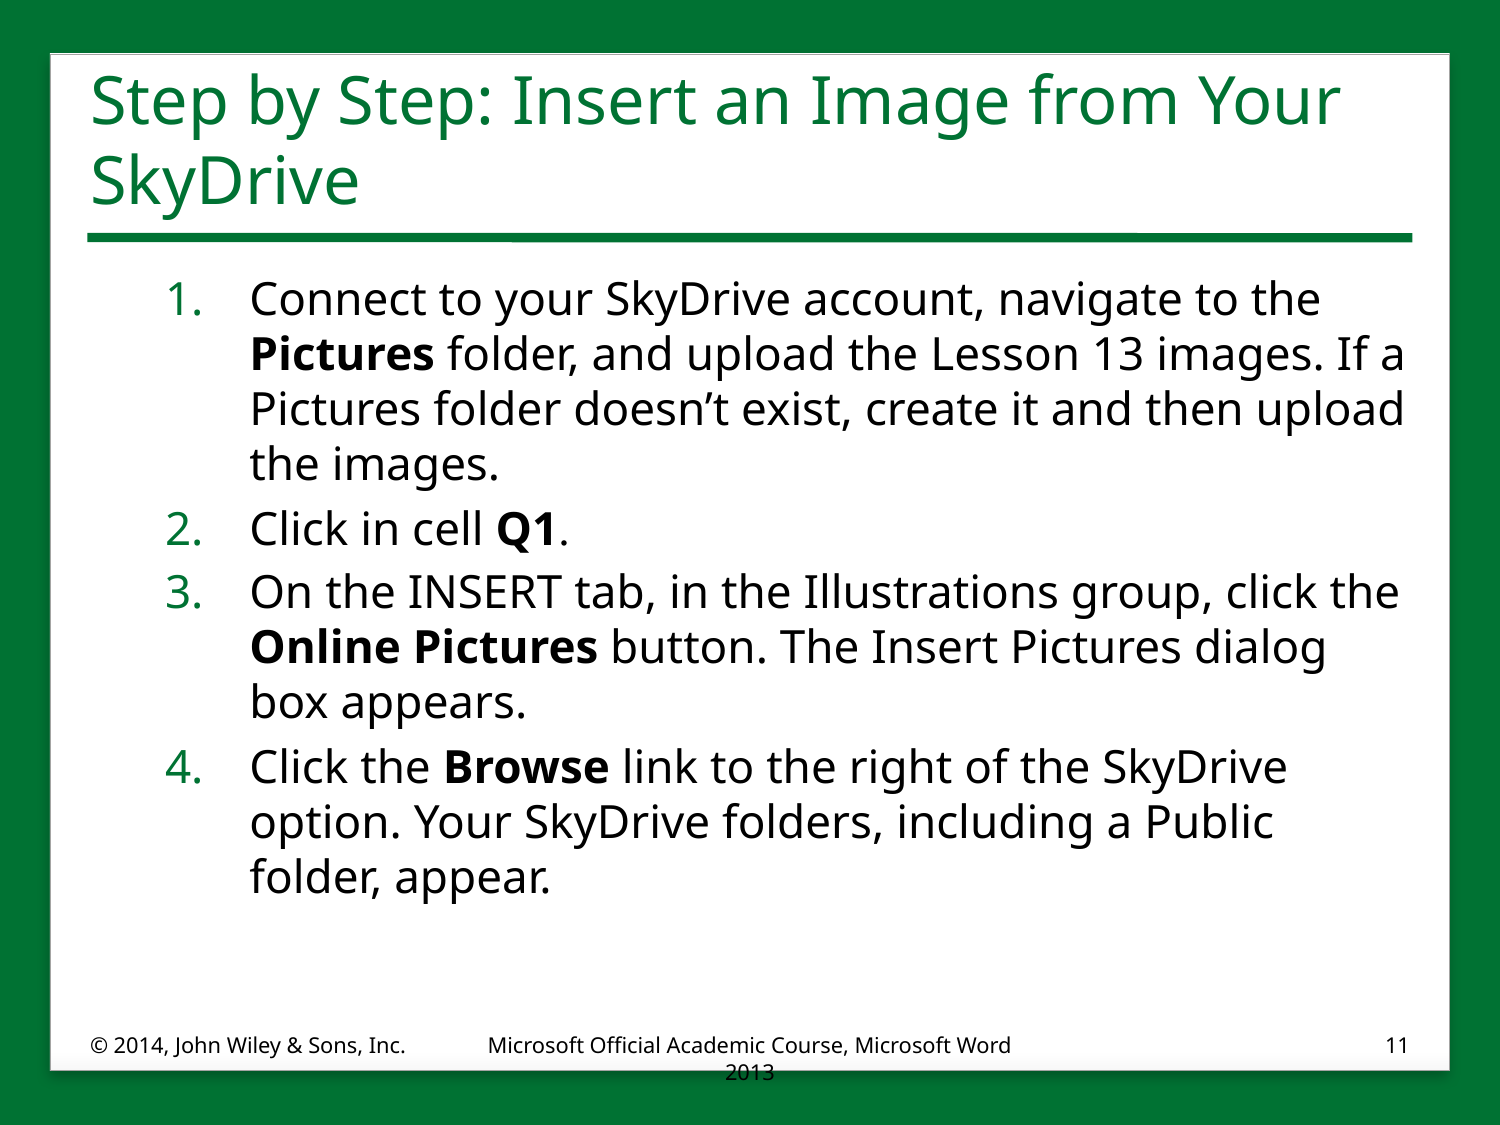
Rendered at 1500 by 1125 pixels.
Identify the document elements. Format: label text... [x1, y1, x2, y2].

list Connect to your SkyDrive account, navigate to the Pictures folder, and upload the Lesson 13 images. If a Pictures folder doesn’t exist, create it and then upload the images. Click in cell Q1. On the INSERT tab, in the Illustrations group, click the Online Pictures button. The Insert Pictures dialog box appears. Click the Browse link to the right of the SkyDrive option. Your SkyDrive folders, including a Public folder, appear. [75, 262, 1425, 1063]
slide_number 11 [1074, 1024, 1426, 1103]
slide_number © 2014, John Wiley & Sons, Inc. [74, 1024, 426, 1103]
title Step by Step: Insert an Image from Your SkyDrive [74, 74, 1426, 226]
footer Microsoft Official Academic Course, Microsoft Word 2013 [449, 1024, 1051, 1103]
